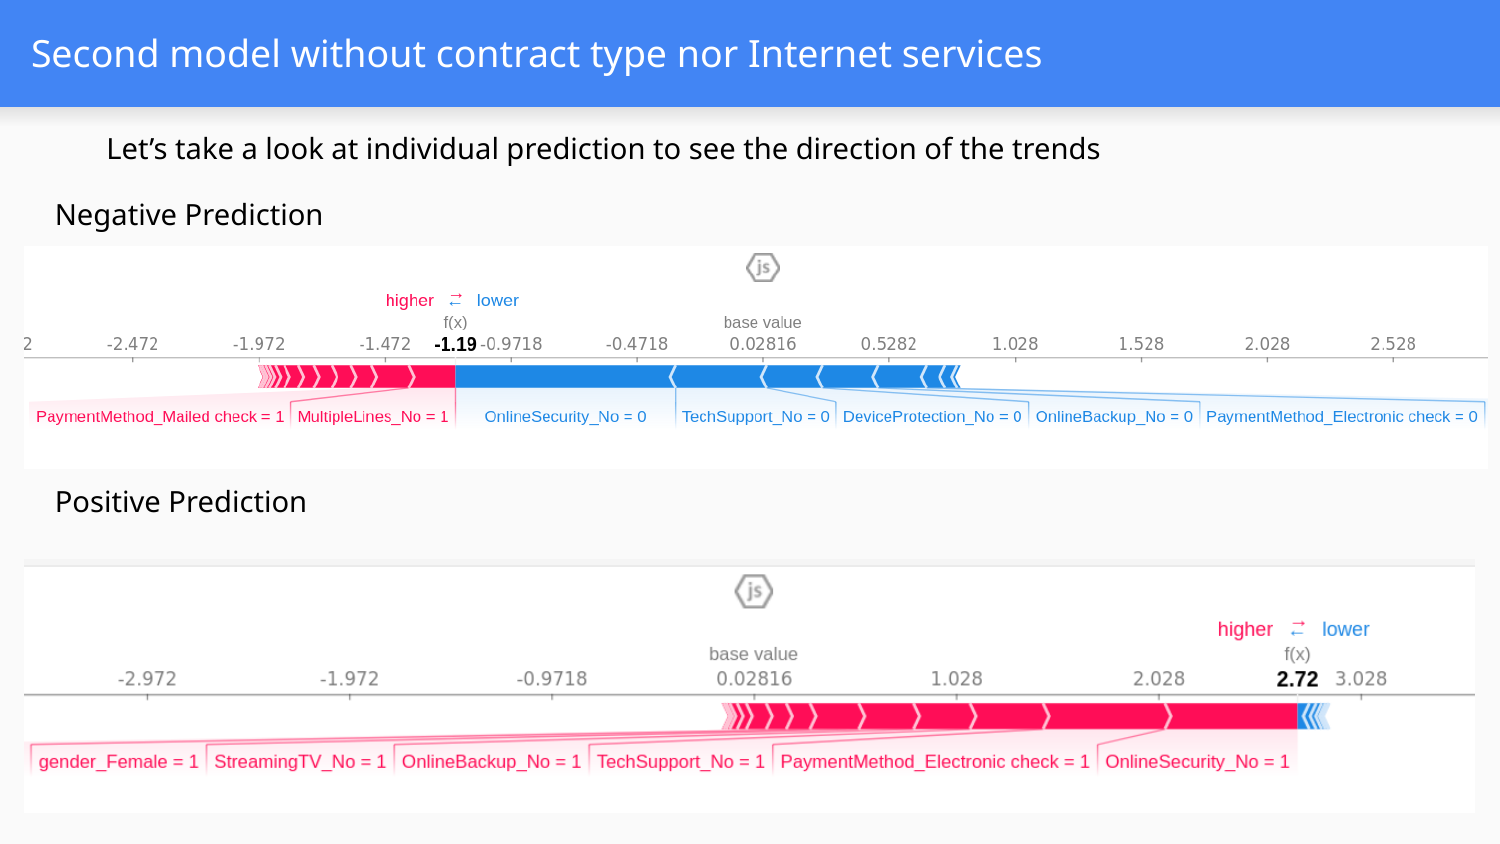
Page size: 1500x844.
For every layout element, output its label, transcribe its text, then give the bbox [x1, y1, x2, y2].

title Second model without contract type nor Internet services [16, 2, 1464, 102]
text_box Let’s take a look at individual prediction to see the direction of the trends [91, 115, 1414, 181]
text_box Negative Prediction [39, 180, 825, 244]
picture [24, 559, 1476, 814]
picture [24, 246, 1488, 469]
text_box Positive Prediction [39, 477, 825, 534]
